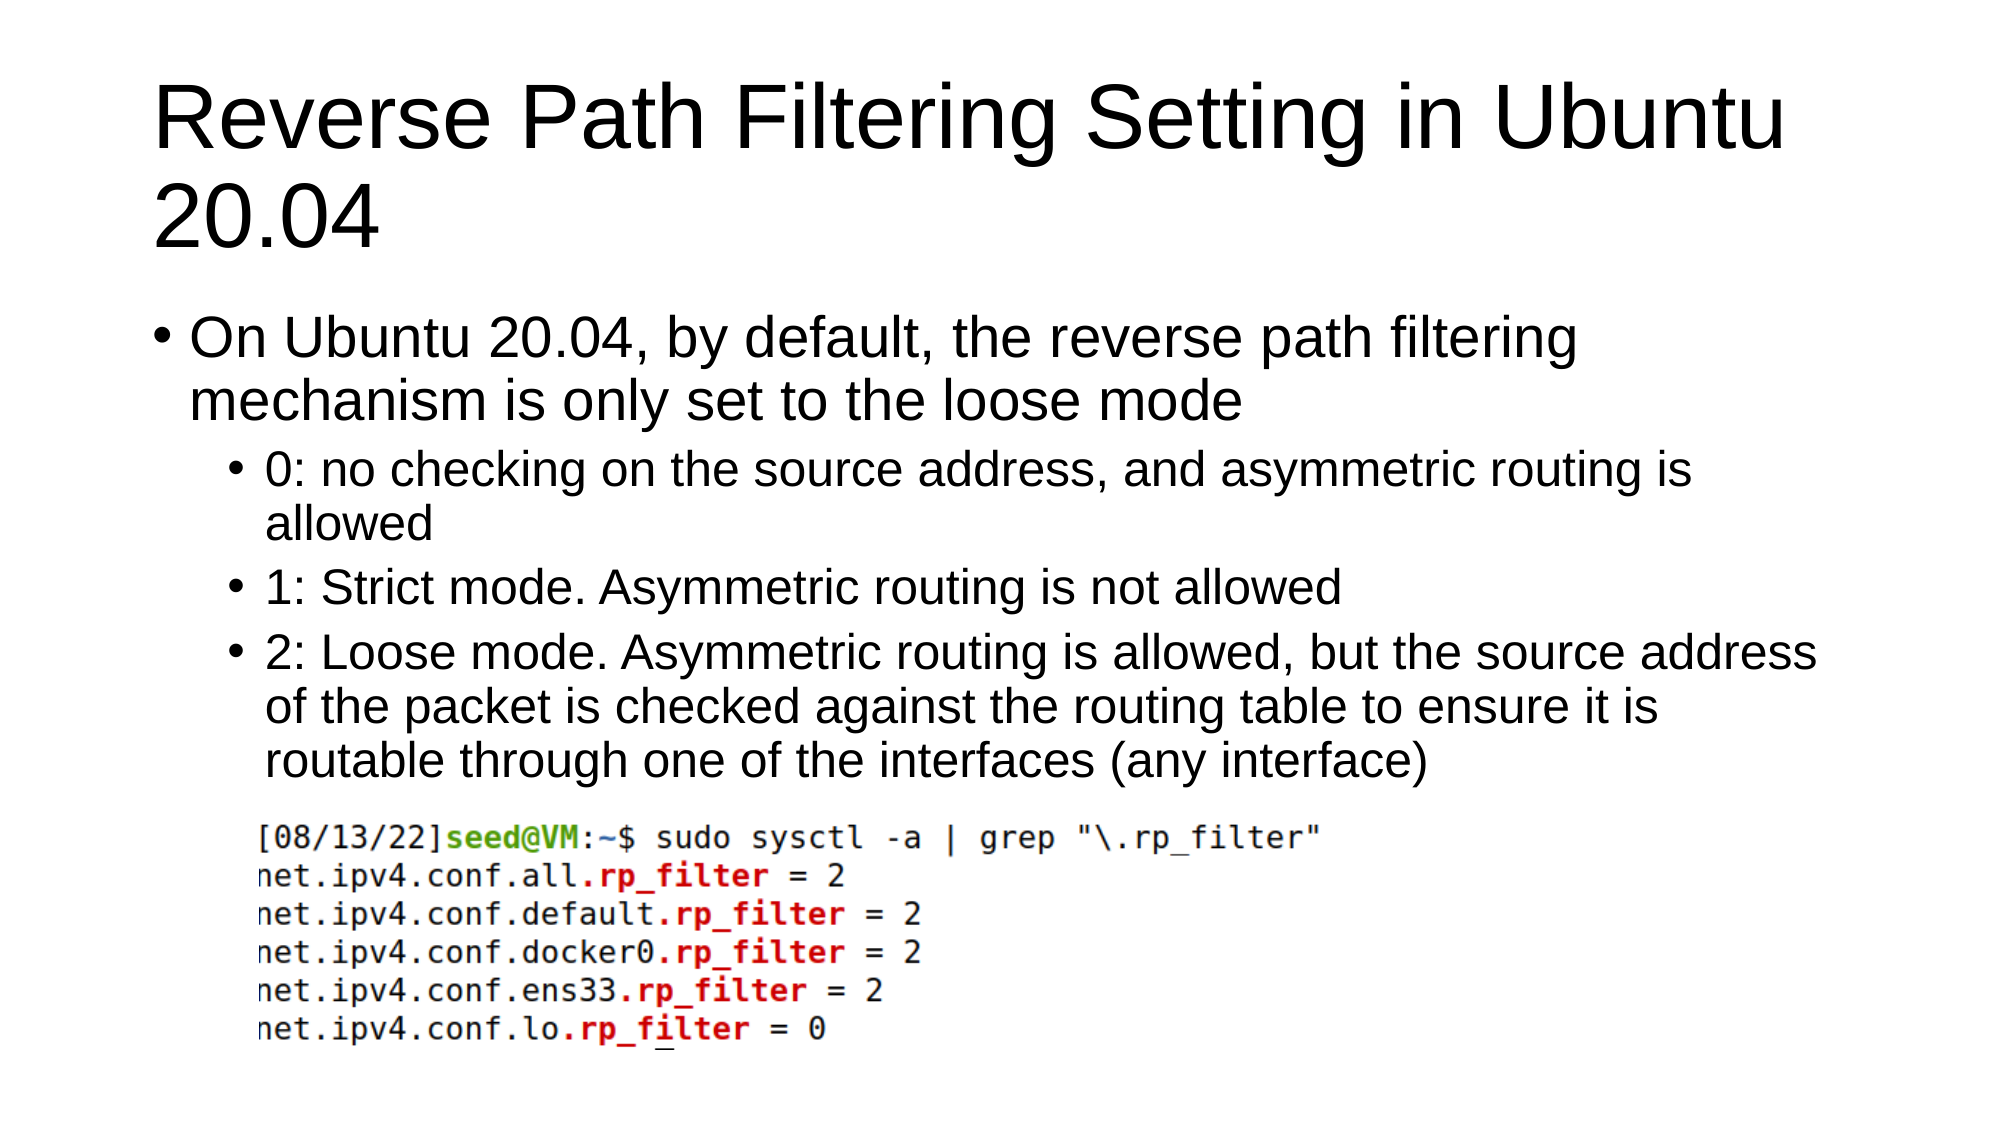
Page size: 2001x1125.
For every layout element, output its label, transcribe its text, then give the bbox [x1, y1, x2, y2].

picture [259, 822, 1329, 1050]
list On Ubuntu 20.04, by default, the reverse path filtering mechanism is only set to the loose mode 0: no checking on the source address, and asymmetric routing is allowed 1: Strict mode. Asymmetric routing is not allowed 2: Loose mode. Asymmetric routing is allowed, but the source address of the packet is checked against the routing table to ensure it is routable through one of the interfaces (any interface) [137, 299, 1863, 1014]
title Reverse Path Filtering Setting in Ubuntu 20.04 [137, 59, 1863, 278]
